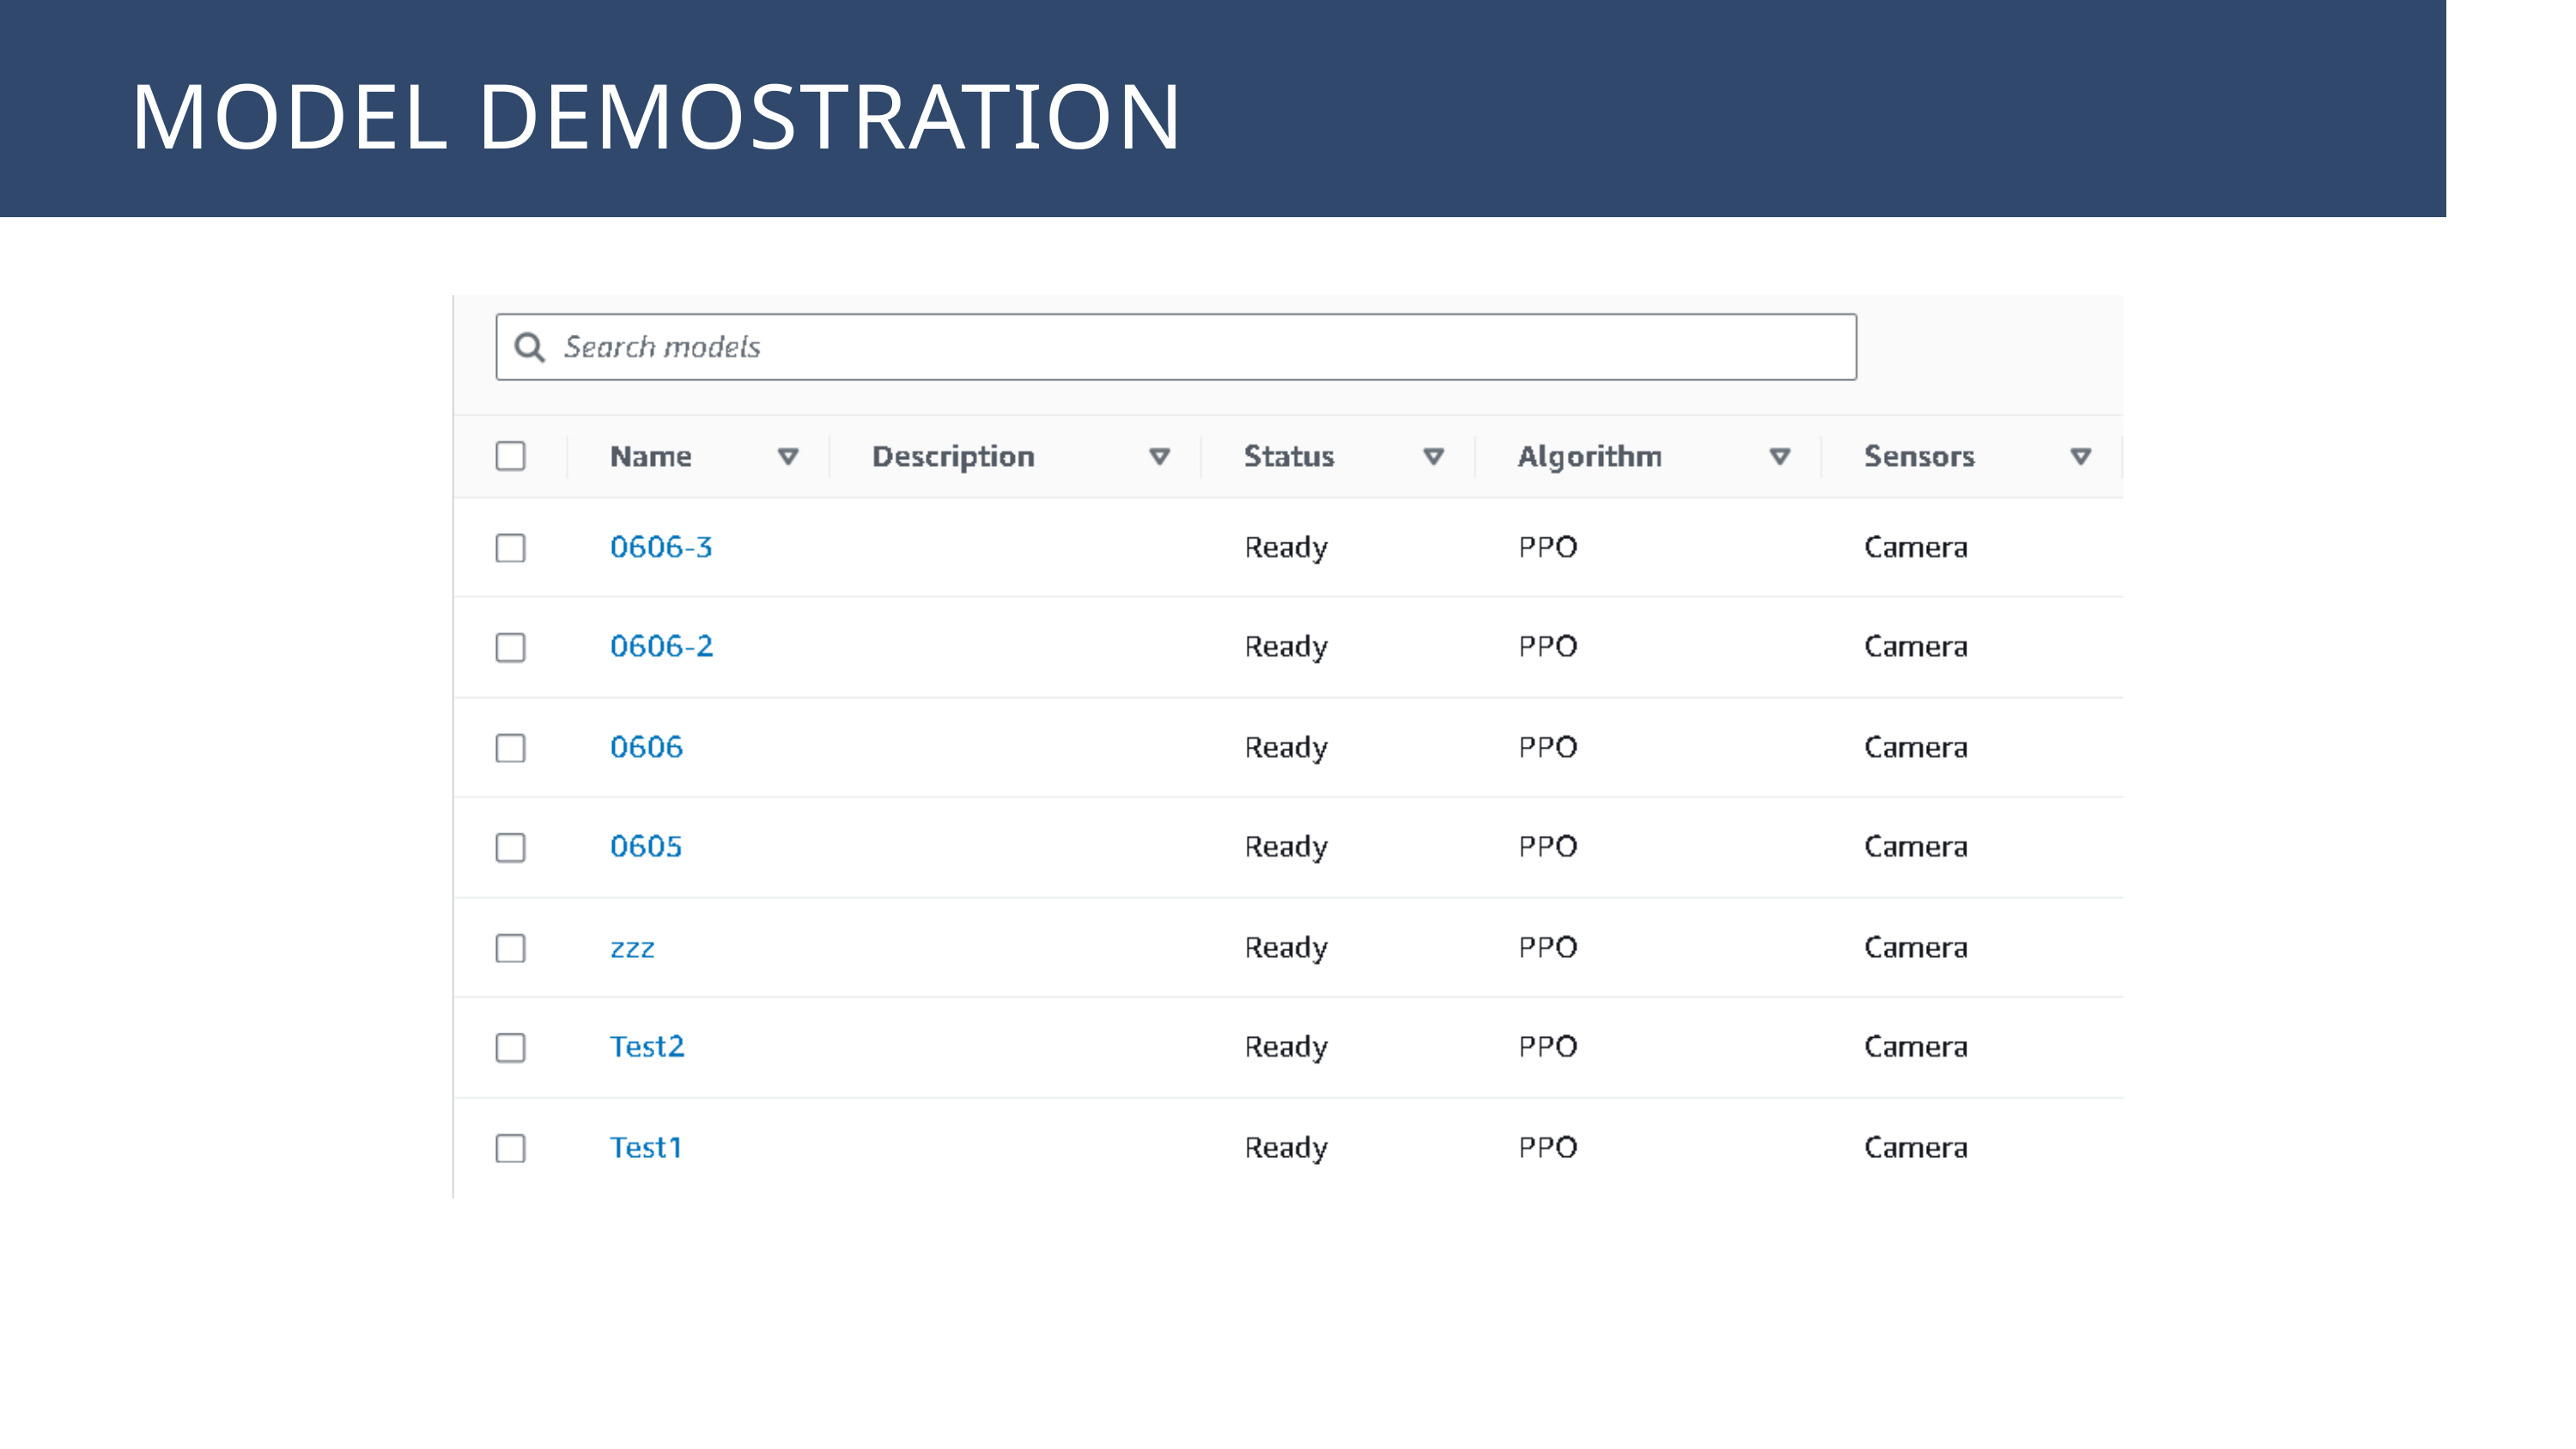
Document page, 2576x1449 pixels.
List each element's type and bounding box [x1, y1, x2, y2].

text_box [453, 295, 2123, 1198]
text_box [0, 0, 2447, 218]
